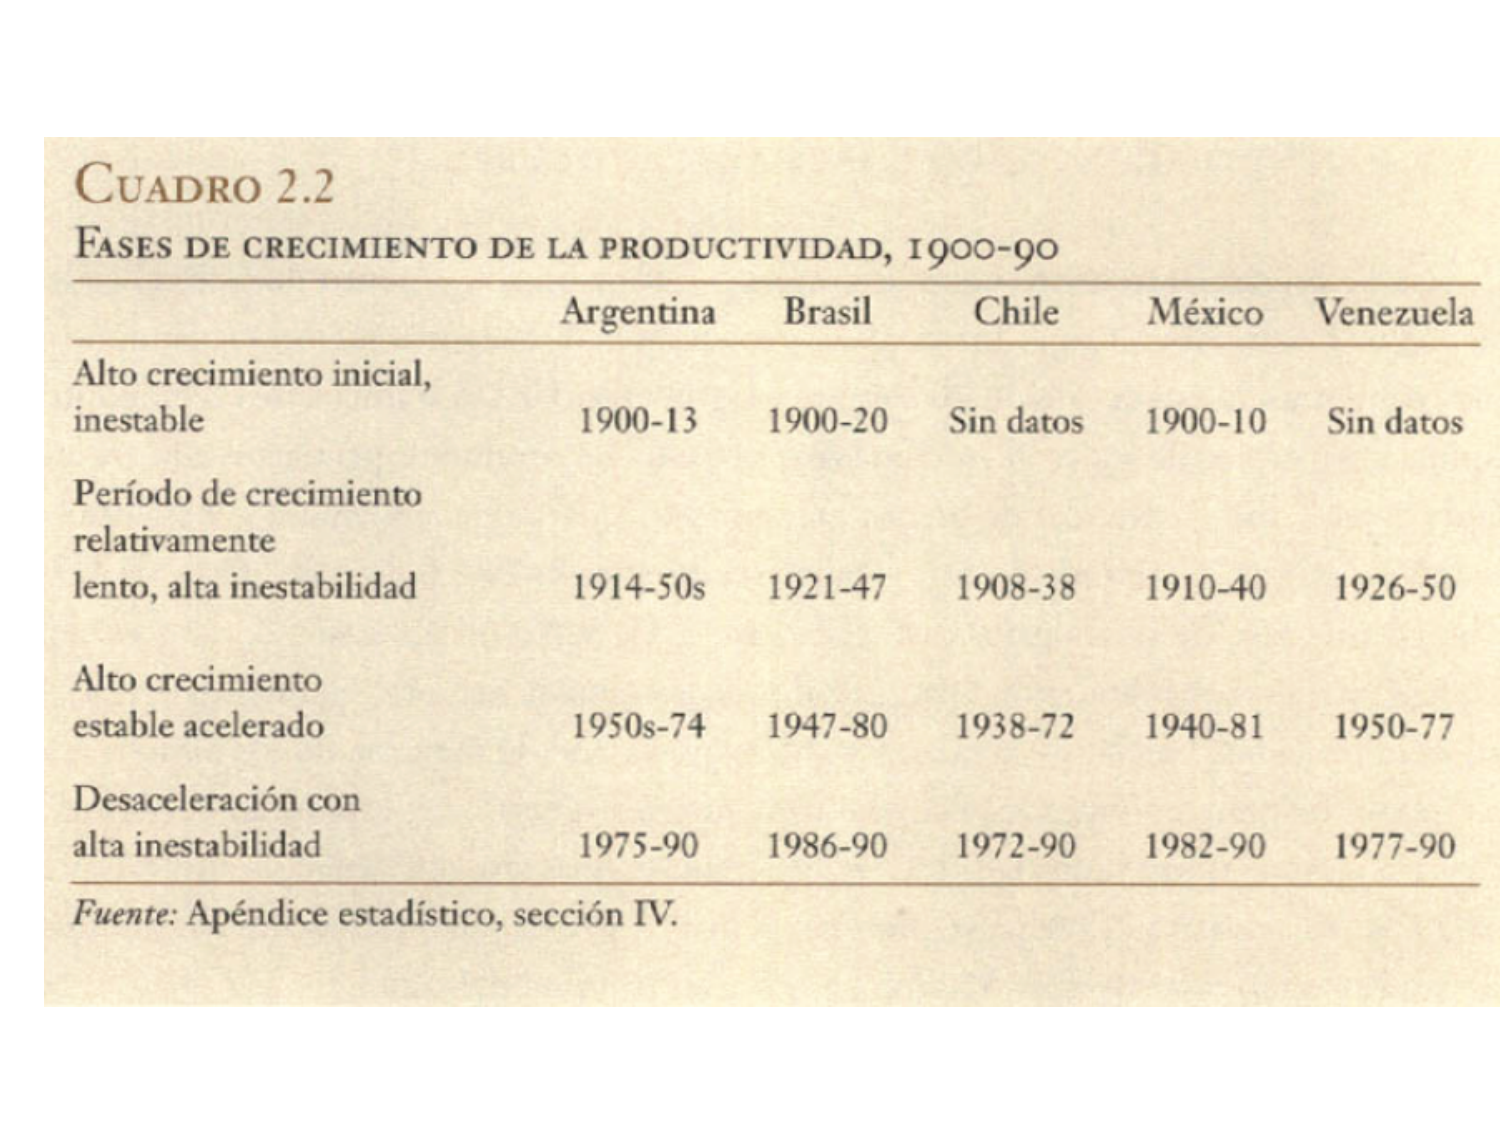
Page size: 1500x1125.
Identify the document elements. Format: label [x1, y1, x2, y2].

picture [44, 137, 1500, 1007]
